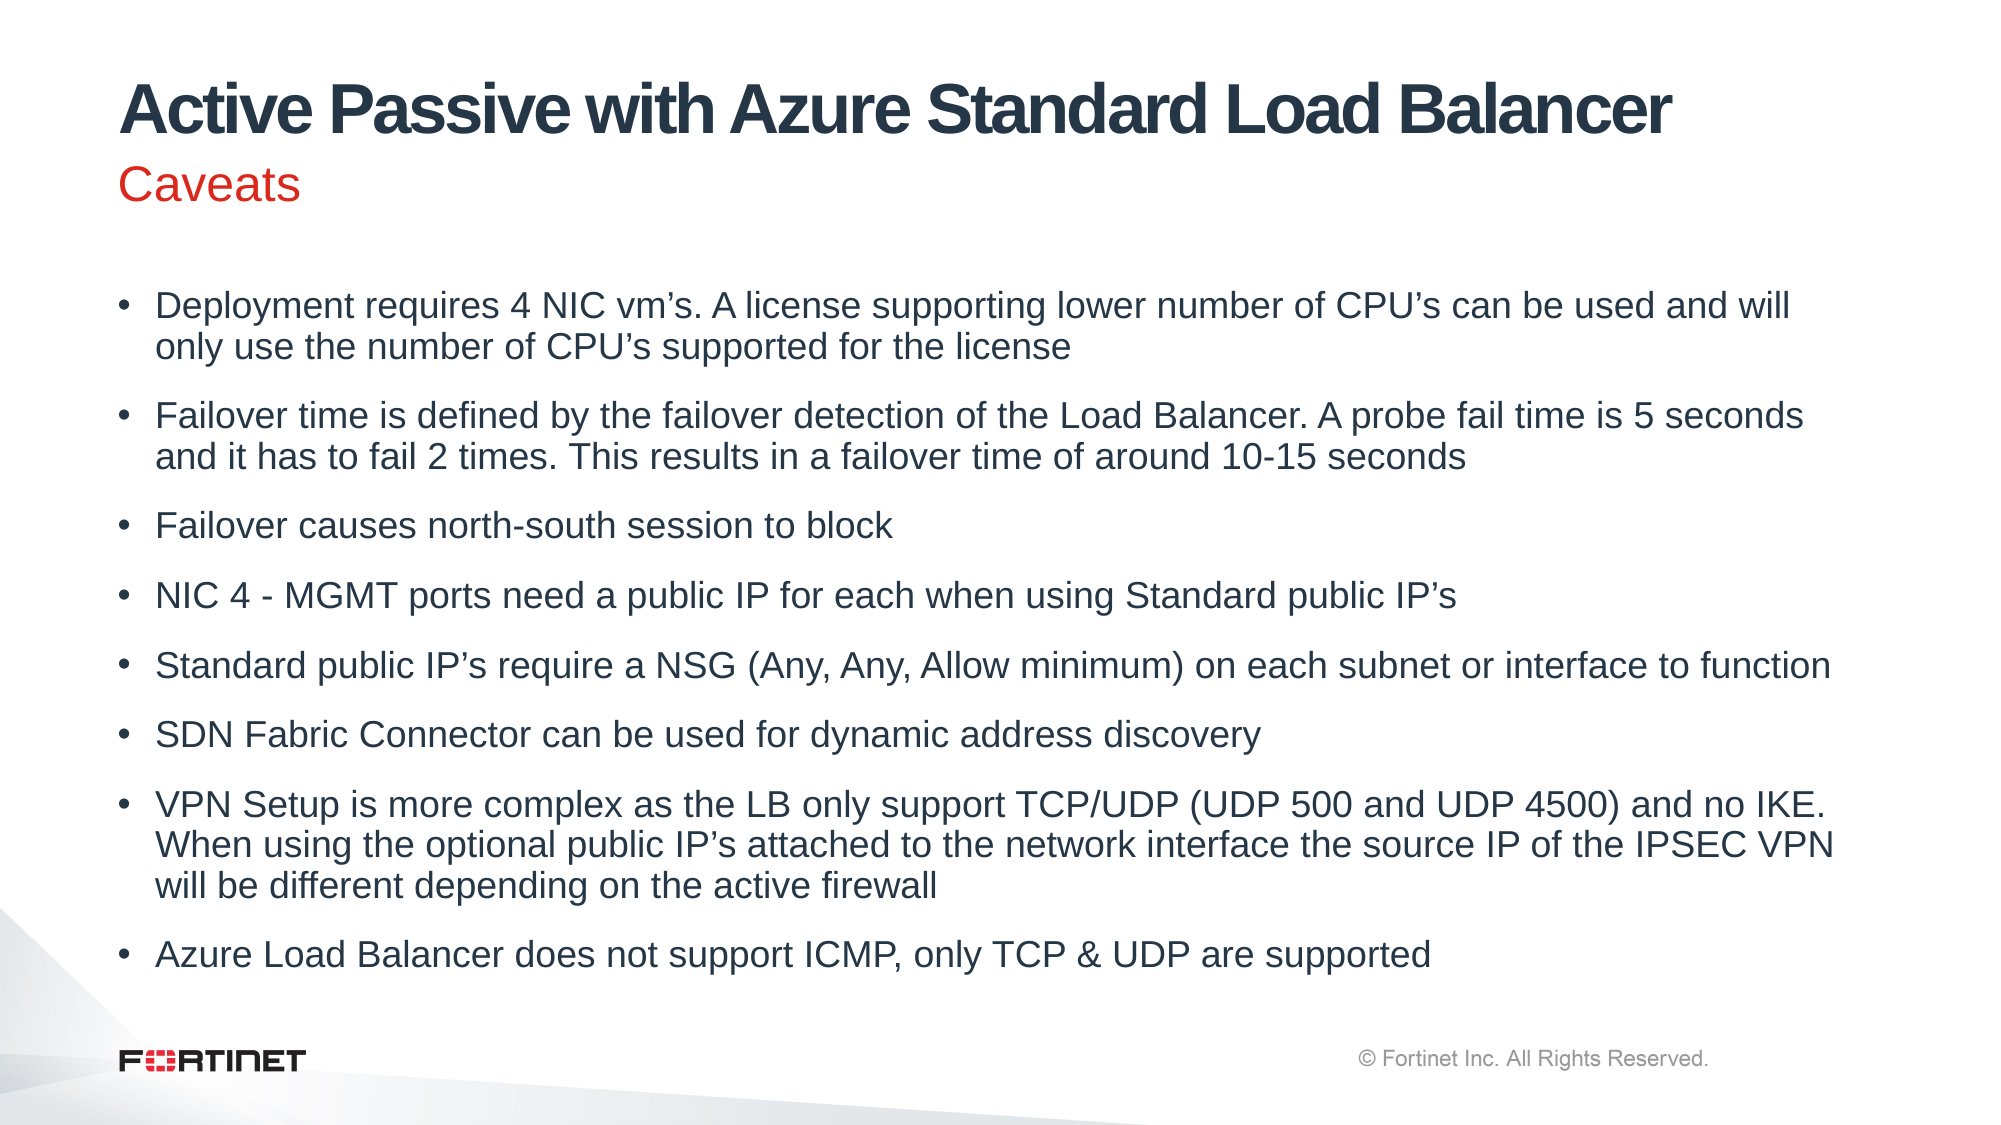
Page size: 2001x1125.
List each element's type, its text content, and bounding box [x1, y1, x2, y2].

picture [0, 1, 2000, 1125]
list Caveats [102, 151, 1882, 219]
title Active Passive with Azure Standard Load Balancer [103, 1, 1882, 151]
list Deployment requires 4 NIC vm’s. A license supporting lower number of CPU’s can be used and will only use the number of CPU’s supported for the license Failover time is defined by the failover detection of the Load Balancer. A probe fail time is 5 seconds and it has to fail 2 times. This results in a failover time of around 10-15 seconds Failover causes north-south session to block NIC 4 - MGMT ports need a public IP for each when using Standard public IP’s Standard public IP’s require a NSG (Any, Any, Allow minimum) on each subnet or interface to function SDN Fabric Connector can be used for dynamic address discovery VPN Setup is more complex as the LB only support TCP/UDP (UDP 500 and UDP 4500) and no IKE. When using the optional public IP’s attached to the network interface the source IP of the IPSEC VPN will be different depending on the active firewall Azure Load Balancer does not support ICMP, only TCP & UDP are supported [102, 278, 1882, 993]
